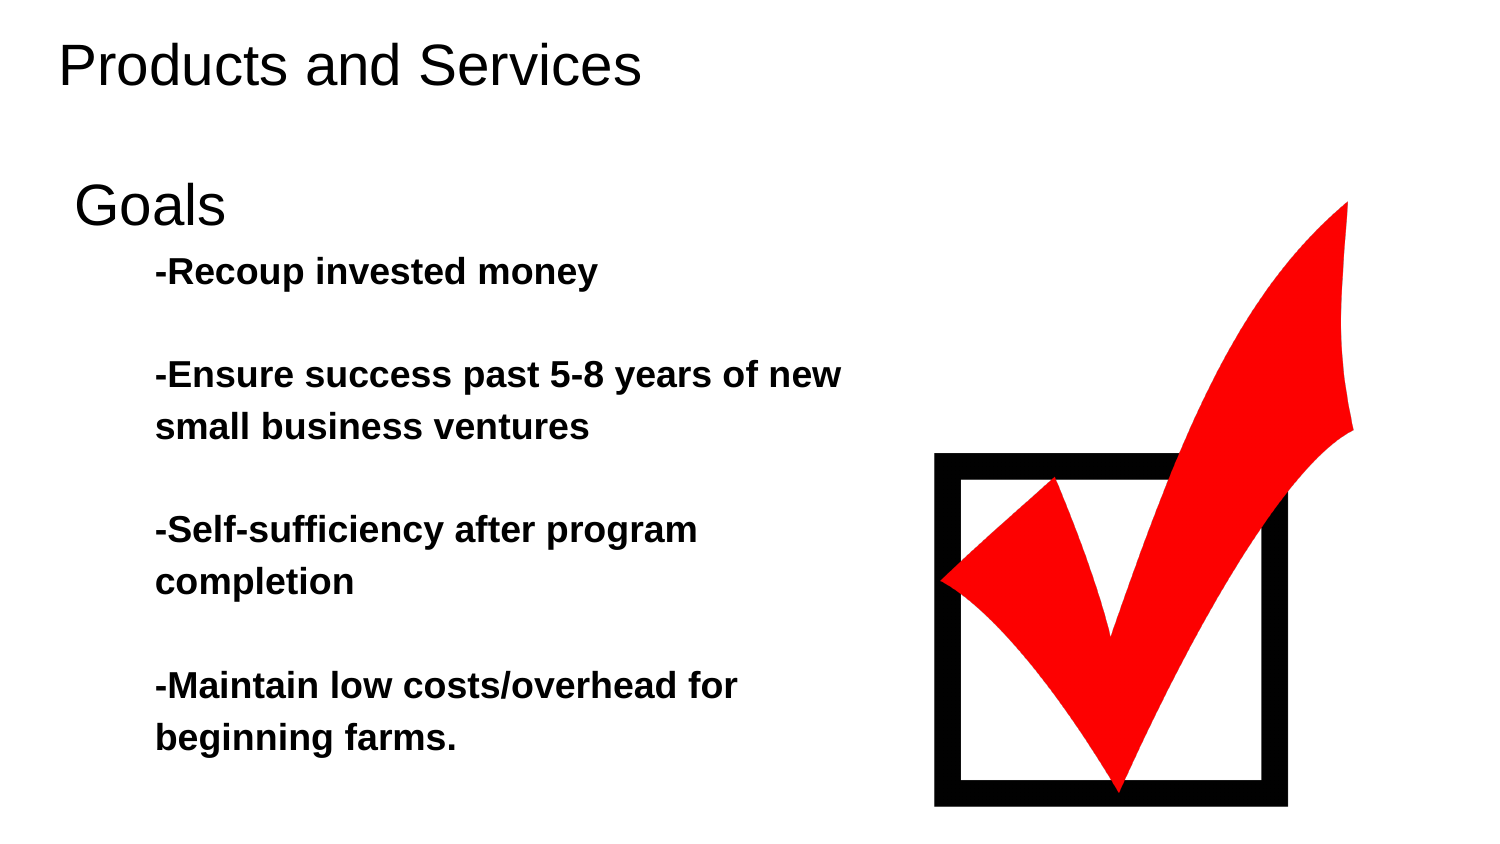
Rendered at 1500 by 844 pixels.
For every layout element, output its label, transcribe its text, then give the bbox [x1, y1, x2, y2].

title Products and Services Goals [43, 12, 1442, 107]
list -Recoup invested money -Ensure success past 5-8 years of new small business ventures -Self-sufficiency after program completion -Maintain low costs/overhead for beginning farms. [64, 225, 876, 786]
picture [886, 191, 1390, 819]
